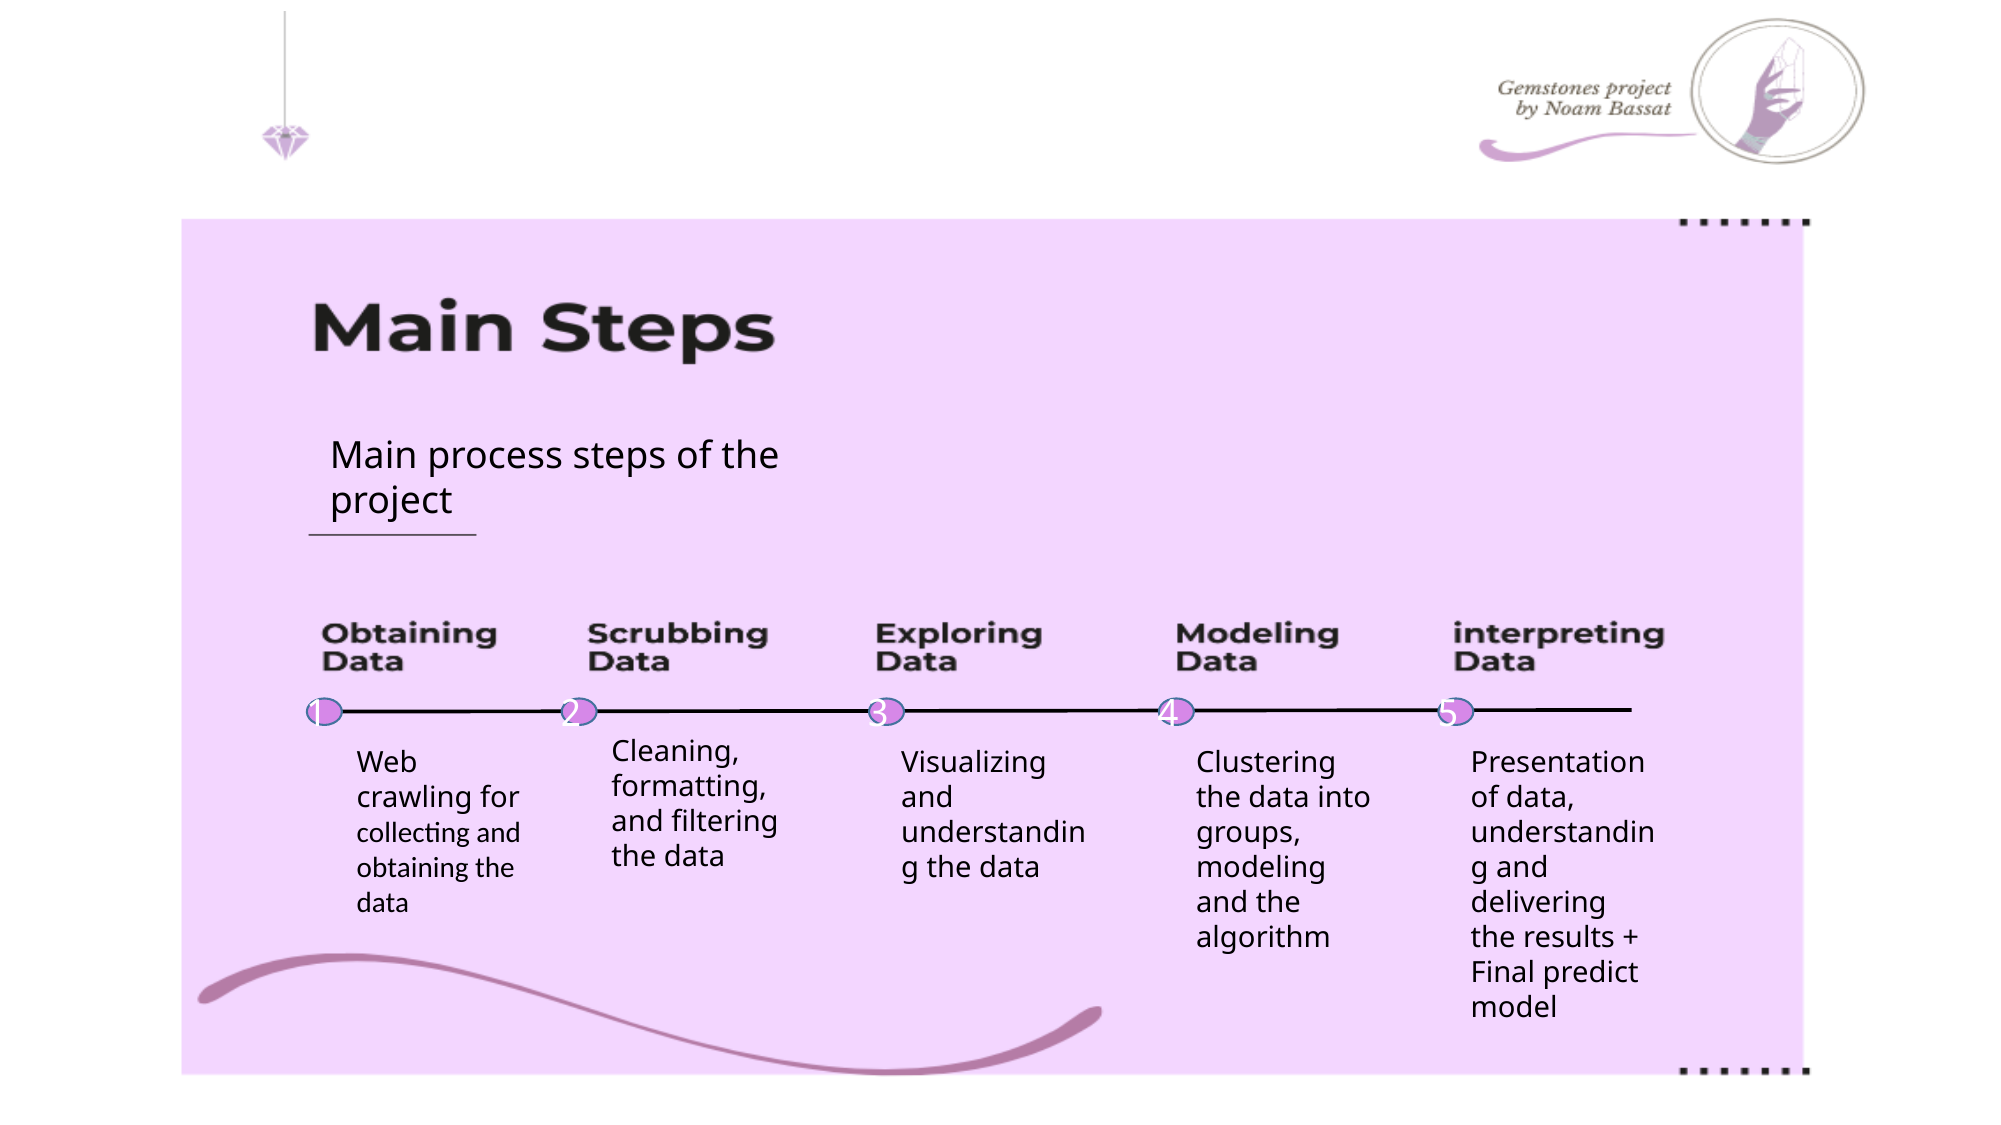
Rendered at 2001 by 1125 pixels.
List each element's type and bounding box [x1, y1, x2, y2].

text_box [106, 11, 1914, 1125]
